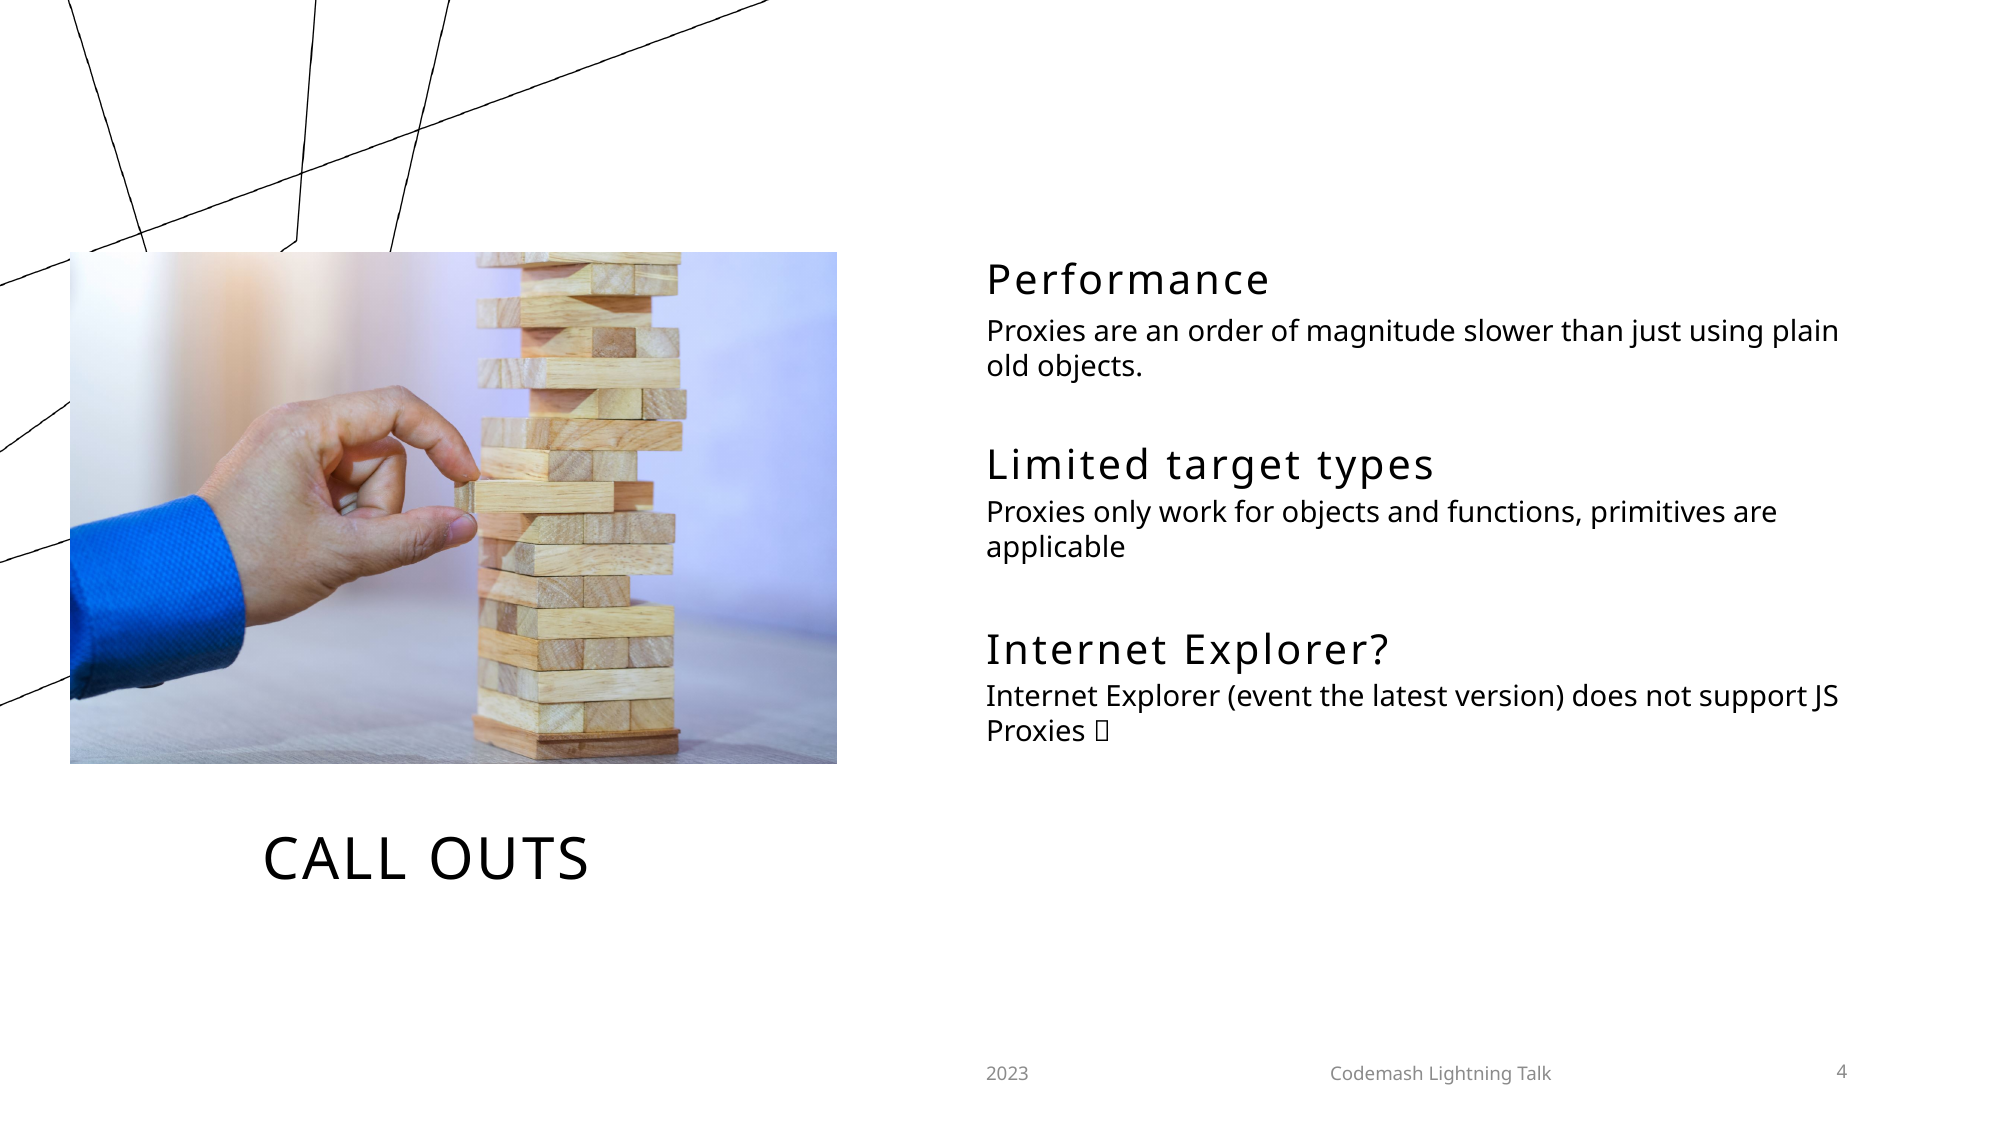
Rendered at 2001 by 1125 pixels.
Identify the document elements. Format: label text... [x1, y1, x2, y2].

list Proxies are an order of magnitude slower than just using plain old objects. [971, 305, 1863, 397]
picture [0, 0, 837, 764]
title Call outs [247, 764, 763, 900]
list Internet Explorer? [971, 621, 1863, 670]
list Performance [971, 251, 1863, 305]
list Internet Explorer (event the latest version) does not support JS Proxies  [971, 670, 1863, 762]
footer Codemash Lightning Talk [1174, 1042, 1707, 1103]
slide_number 2023 [971, 1042, 1127, 1103]
slide_number 4 [1755, 1042, 1863, 1103]
text_box Proxies only work for objects and functions, primitives are applicable [971, 485, 1863, 577]
text_box Limited target types [971, 436, 1863, 485]
